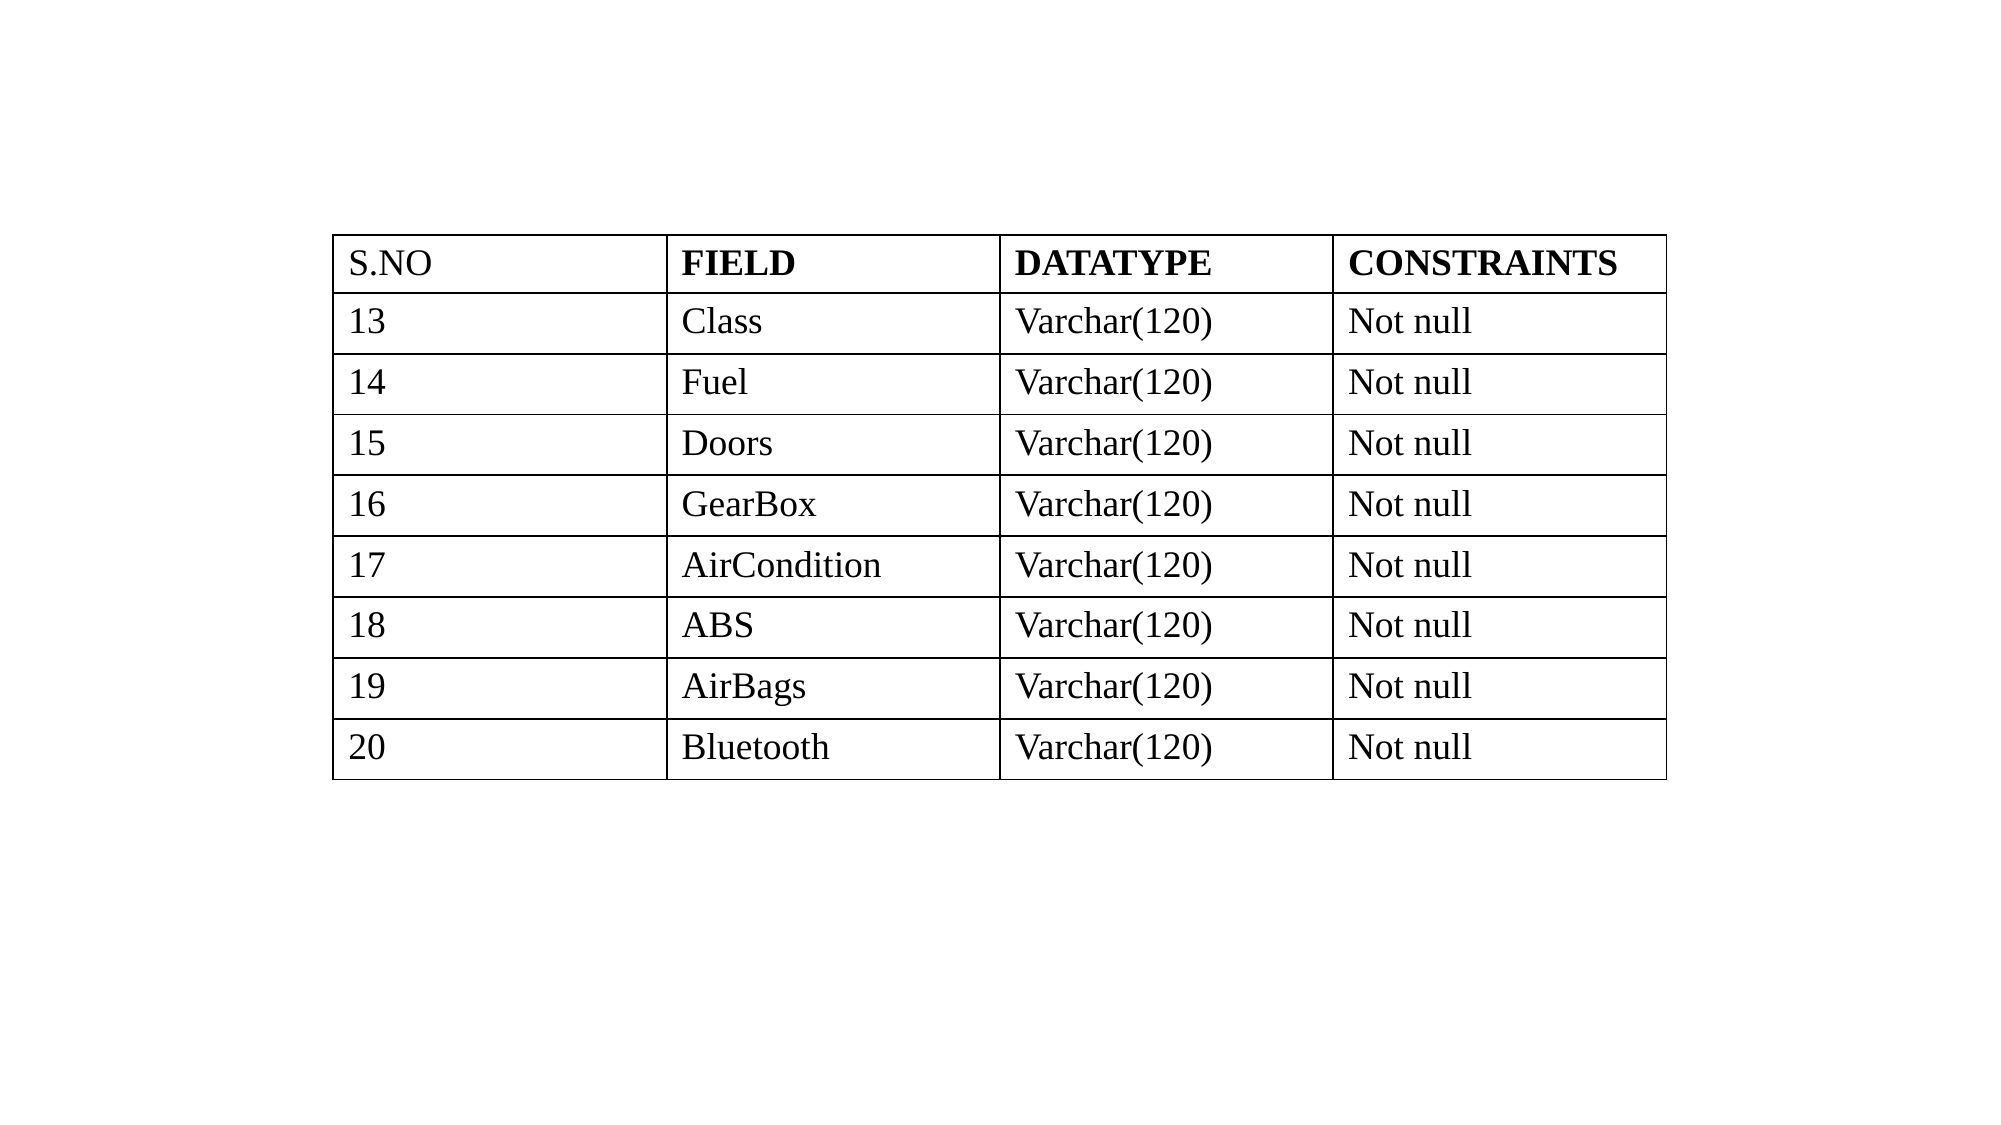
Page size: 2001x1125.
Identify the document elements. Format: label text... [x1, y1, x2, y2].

table_cell 20 [334, 720, 666, 779]
table_header S.NO [334, 236, 666, 292]
table_cell Varchar(120) [1001, 294, 1332, 353]
table_cell Not null [1334, 598, 1666, 657]
table_cell Varchar(120) [1001, 598, 1332, 657]
table_cell Varchar(120) [1001, 659, 1332, 718]
table_cell 18 [334, 598, 666, 657]
table_cell 13 [334, 294, 666, 353]
table_cell Varchar(120) [1001, 415, 1332, 474]
table_cell 14 [334, 355, 666, 414]
table_cell Not null [1334, 537, 1666, 596]
table_cell Class [668, 294, 999, 353]
table_cell Varchar(120) [1001, 720, 1332, 779]
table_cell GearBox [668, 476, 999, 535]
table_cell Fuel [668, 355, 999, 414]
table_cell Varchar(120) [1001, 537, 1332, 596]
table_cell Not null [1334, 659, 1666, 718]
table_cell AirCondition [668, 537, 999, 596]
table_cell Varchar(120) [1001, 476, 1332, 535]
table_cell ABS [668, 598, 999, 657]
table_cell 17 [334, 537, 666, 596]
table_cell 19 [334, 659, 666, 718]
table_header CONSTRAINTS [1334, 236, 1666, 292]
table_cell Not null [1334, 415, 1666, 474]
table_cell Not null [1334, 294, 1666, 353]
table_cell AirBags [668, 659, 999, 718]
table_cell 16 [334, 476, 666, 535]
table_cell Not null [1334, 355, 1666, 414]
table_cell Varchar(120) [1001, 355, 1332, 414]
table_header FIELD [668, 236, 999, 292]
table_cell Not null [1334, 476, 1666, 535]
table_cell 15 [334, 415, 666, 474]
table_cell Doors [668, 415, 999, 474]
table_cell Bluetooth [668, 720, 999, 779]
table_cell Not null [1334, 720, 1666, 779]
table_header DATATYPE [1001, 236, 1332, 292]
